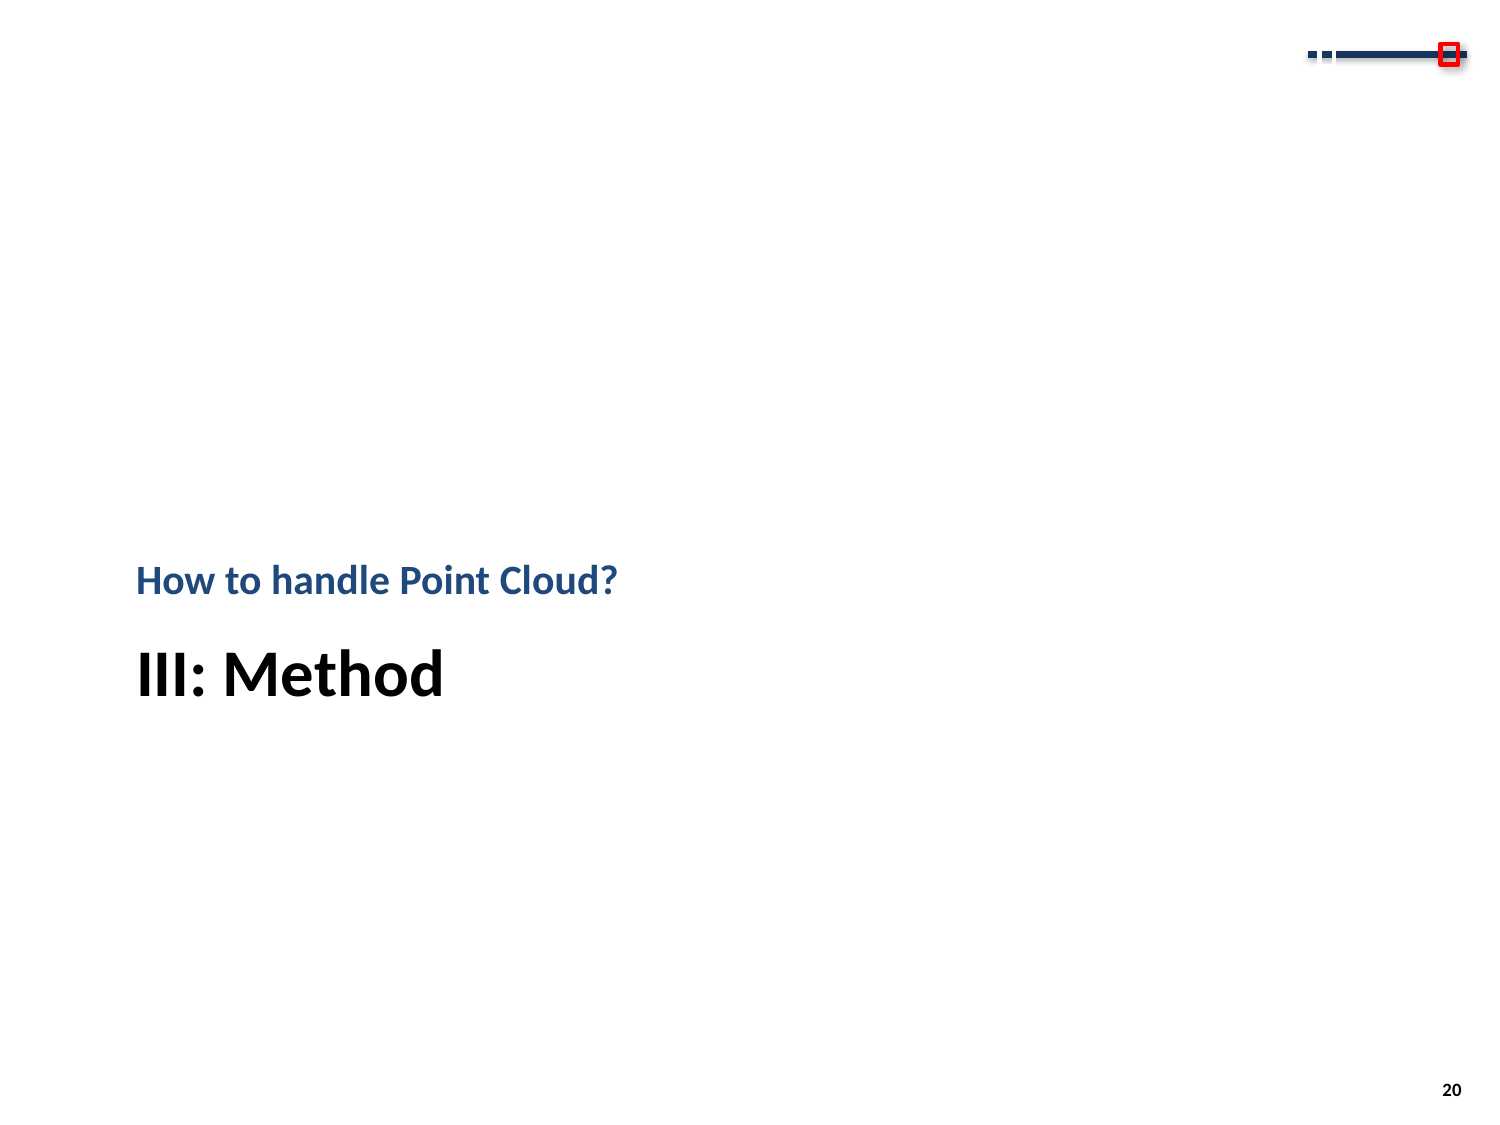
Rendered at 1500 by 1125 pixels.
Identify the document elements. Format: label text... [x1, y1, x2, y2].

title III: Method [121, 622, 1397, 836]
slide_number 20 [1376, 1071, 1477, 1108]
subtitle How to handle Point Cloud? [121, 444, 1397, 611]
